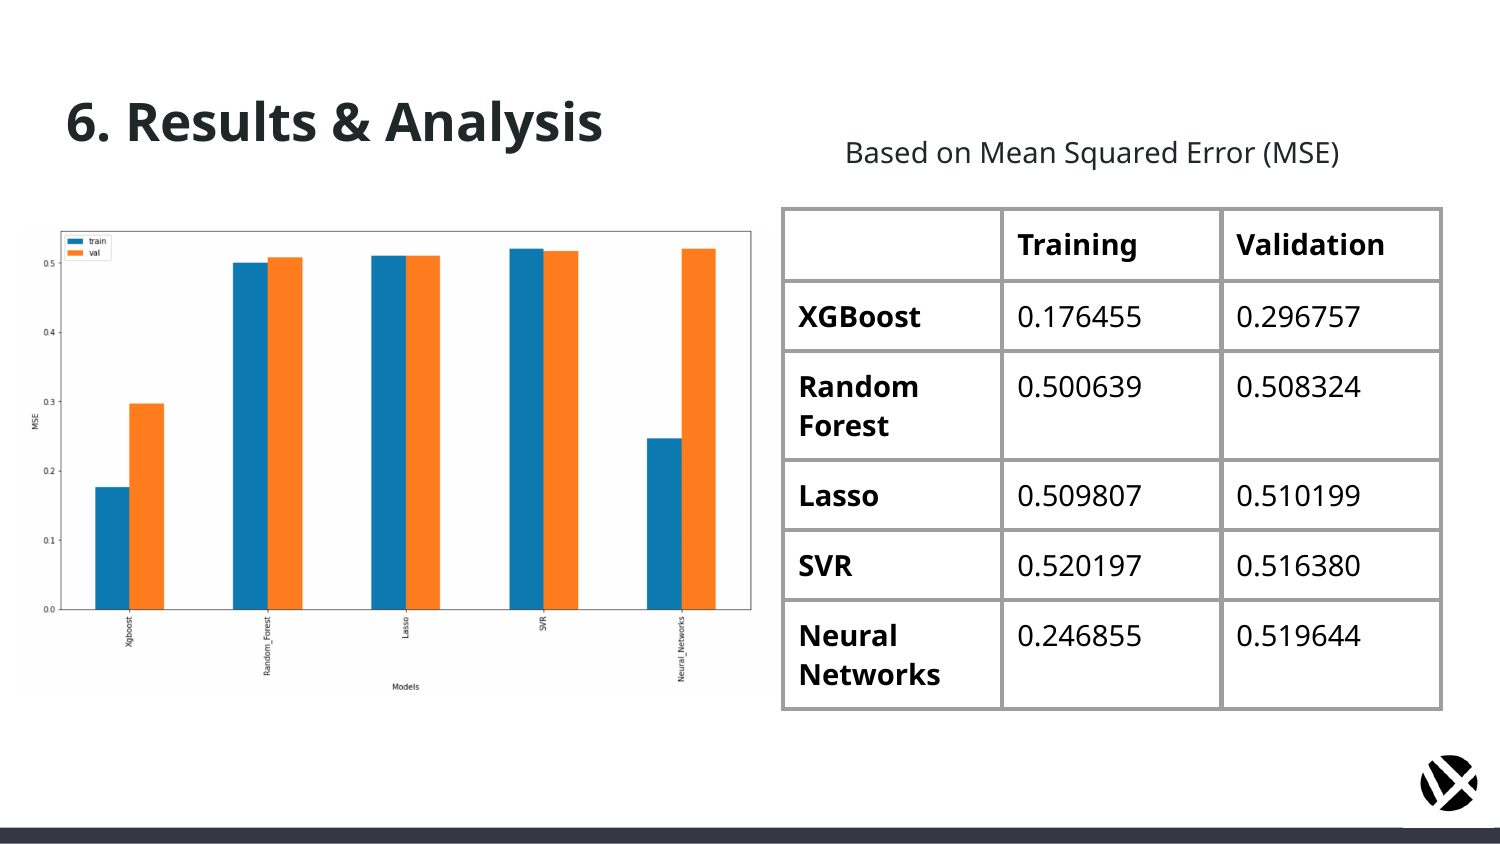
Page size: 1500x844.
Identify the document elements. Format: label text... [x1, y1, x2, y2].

table_cell 0.500639 [1004, 353, 1219, 458]
table_cell SVR [785, 532, 1000, 598]
table_cell 0.509807 [1004, 462, 1219, 528]
table_cell 0.296757 [1224, 283, 1439, 349]
table_cell 0.520197 [1004, 532, 1219, 598]
table_header [785, 211, 1000, 279]
title 6. Results & Analysis [51, 72, 1449, 167]
table_cell 0.508324 [1224, 353, 1439, 458]
table_cell Neural Networks [785, 602, 1000, 707]
table_cell 0.510199 [1224, 462, 1439, 528]
table_cell XGBoost [785, 283, 1000, 349]
picture [21, 228, 772, 695]
table_cell 0.176455 [1004, 283, 1219, 349]
picture [1403, 738, 1494, 828]
table_cell 0.519644 [1224, 602, 1439, 707]
table_cell 0.516380 [1224, 532, 1439, 598]
table_cell Lasso [785, 462, 1000, 528]
table_header Training [1004, 211, 1219, 279]
table_cell Random Forest [785, 353, 1000, 458]
table_header Validation [1224, 211, 1439, 279]
list Based on Mean Squared Error (MSE) [829, 114, 1395, 207]
table_cell 0.246855 [1004, 602, 1219, 707]
